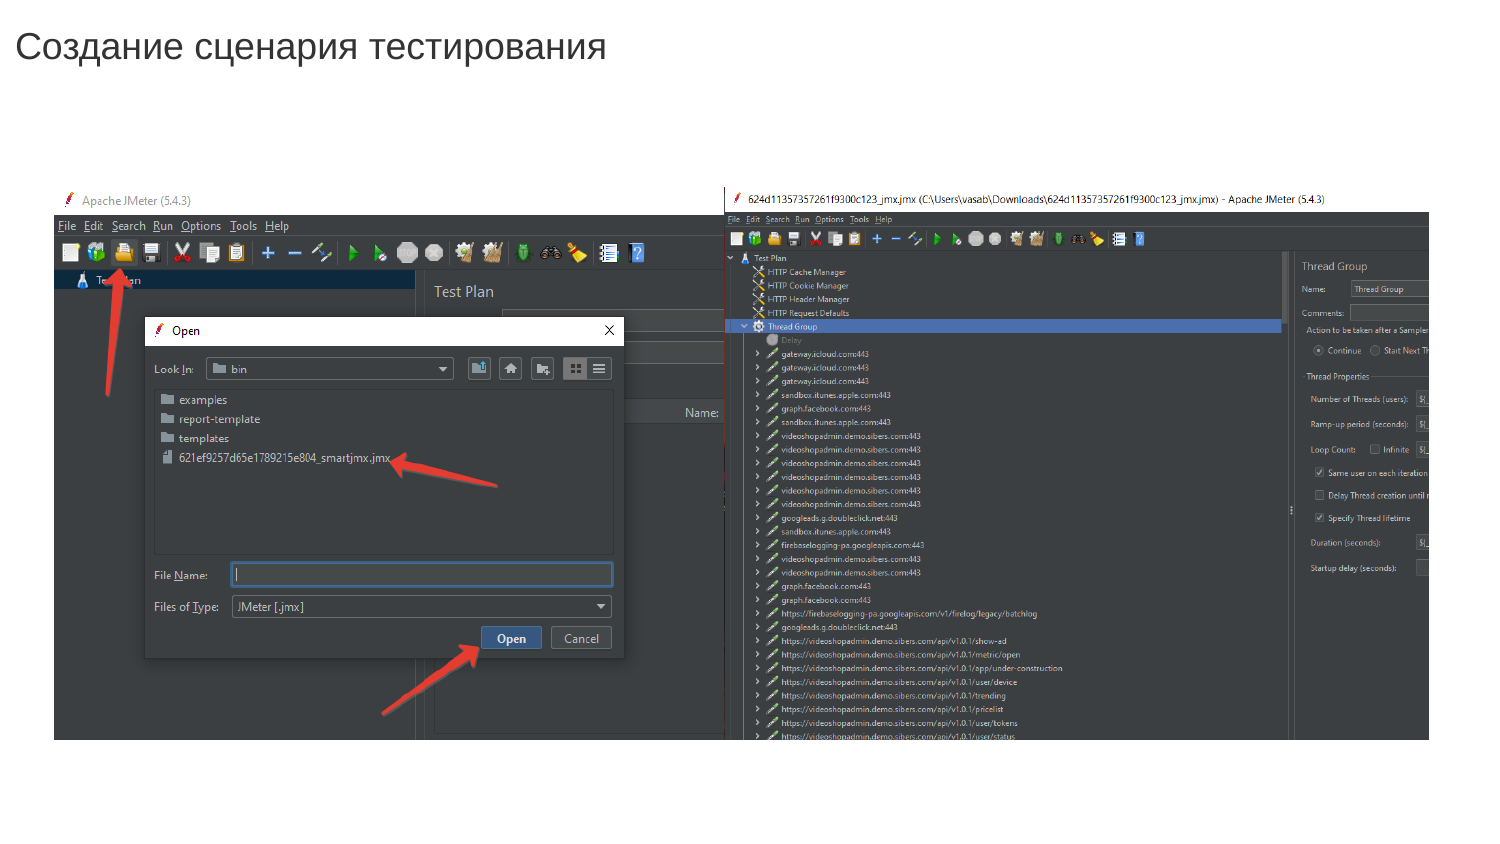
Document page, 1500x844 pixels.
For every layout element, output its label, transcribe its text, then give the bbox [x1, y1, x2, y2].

title Создание сценария тестирования [0, 0, 1398, 94]
picture [54, 187, 1429, 740]
